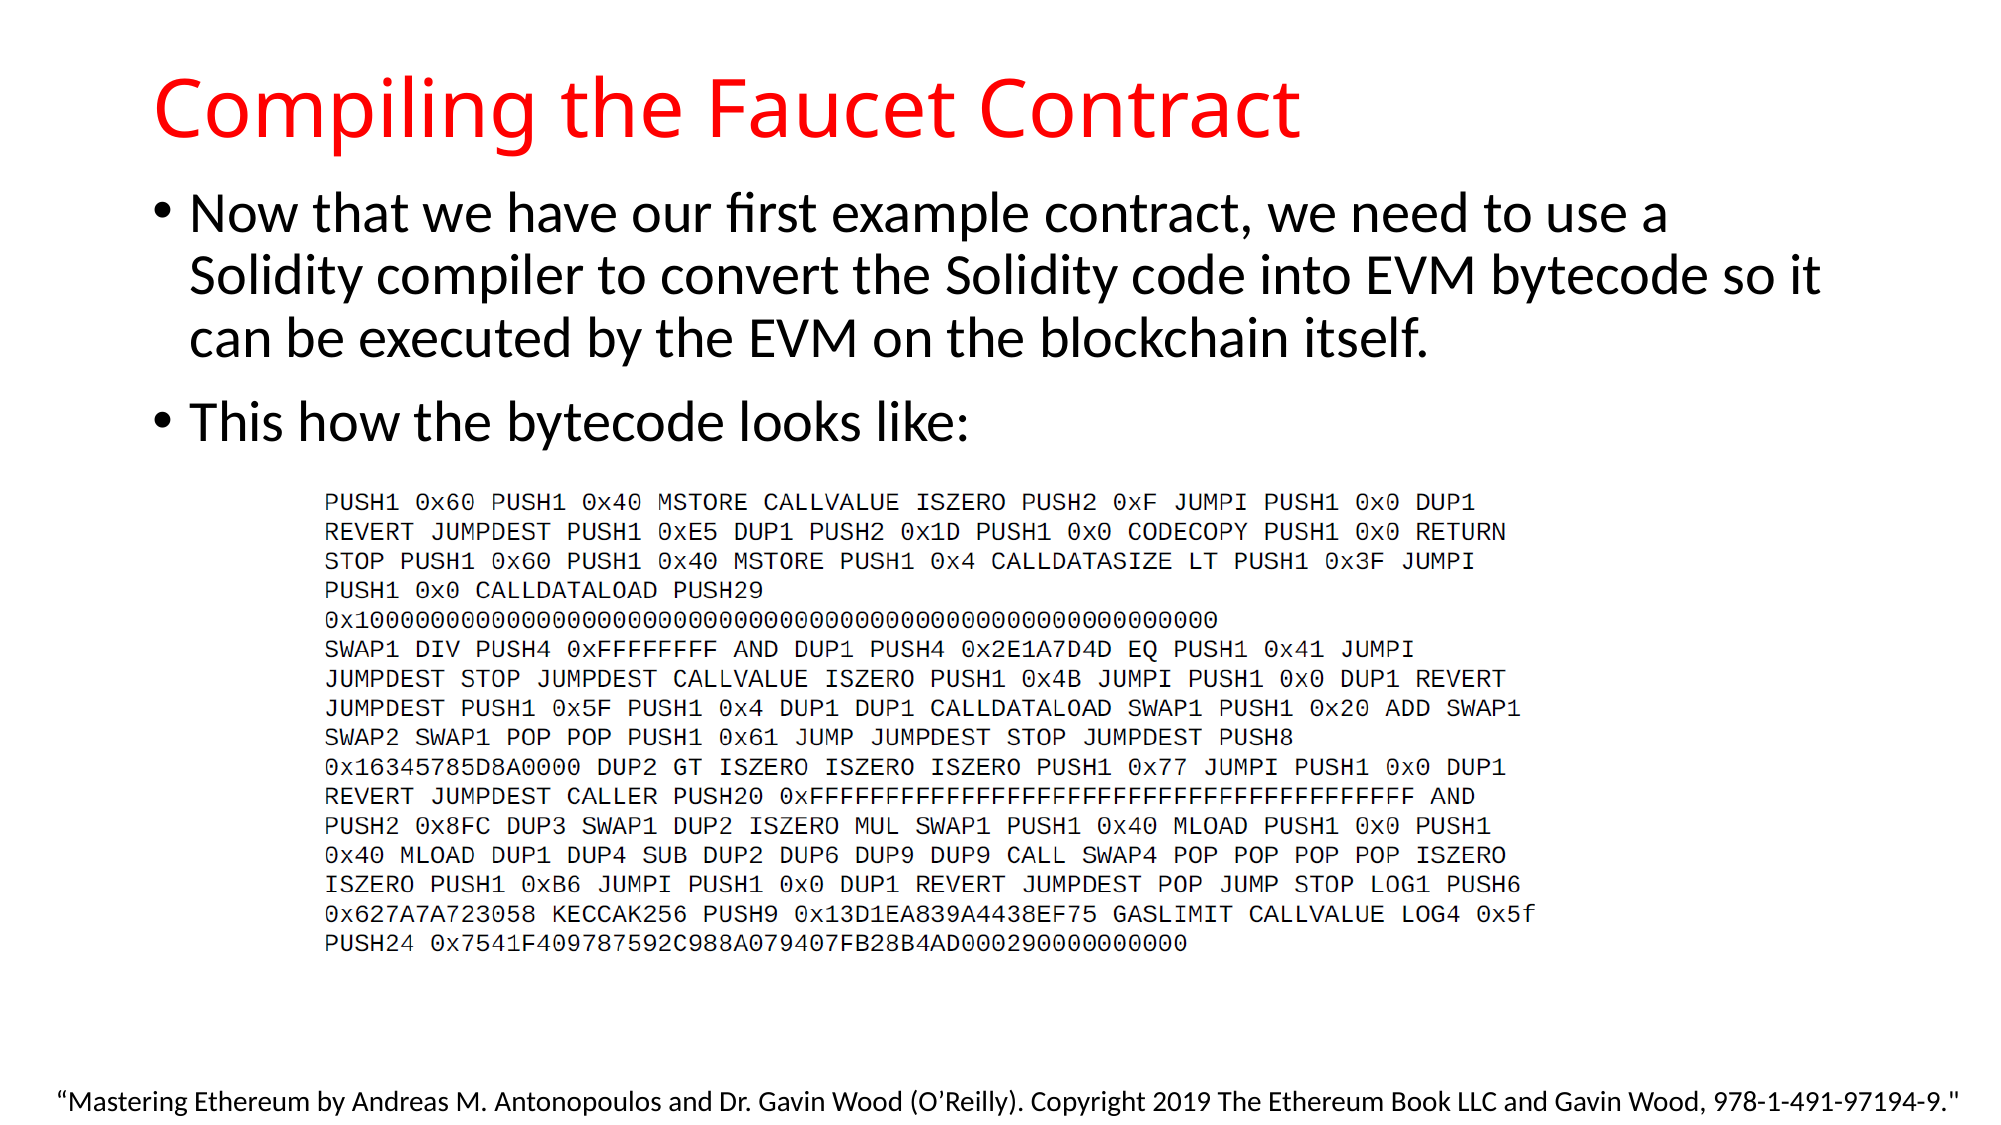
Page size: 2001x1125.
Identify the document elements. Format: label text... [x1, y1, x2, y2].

picture [306, 467, 1554, 964]
text_box “Mastering Ethereum by Andreas M. Antonopoulos and Dr. Gavin Wood (O’Reilly). Copyright 2019 The Ethereum Book LLC and Gavin Wood, 978-1-491-97194-9." [40, 1074, 1985, 1125]
title Compiling the Faucet Contract [137, 59, 1863, 163]
list Now that we have our first example contract, we need to use a Solidity compiler to convert the Solidity code into EVM bytecode so it can be executed by the EVM on the blockchain itself. This how the bytecode looks like: [137, 174, 1863, 1014]
